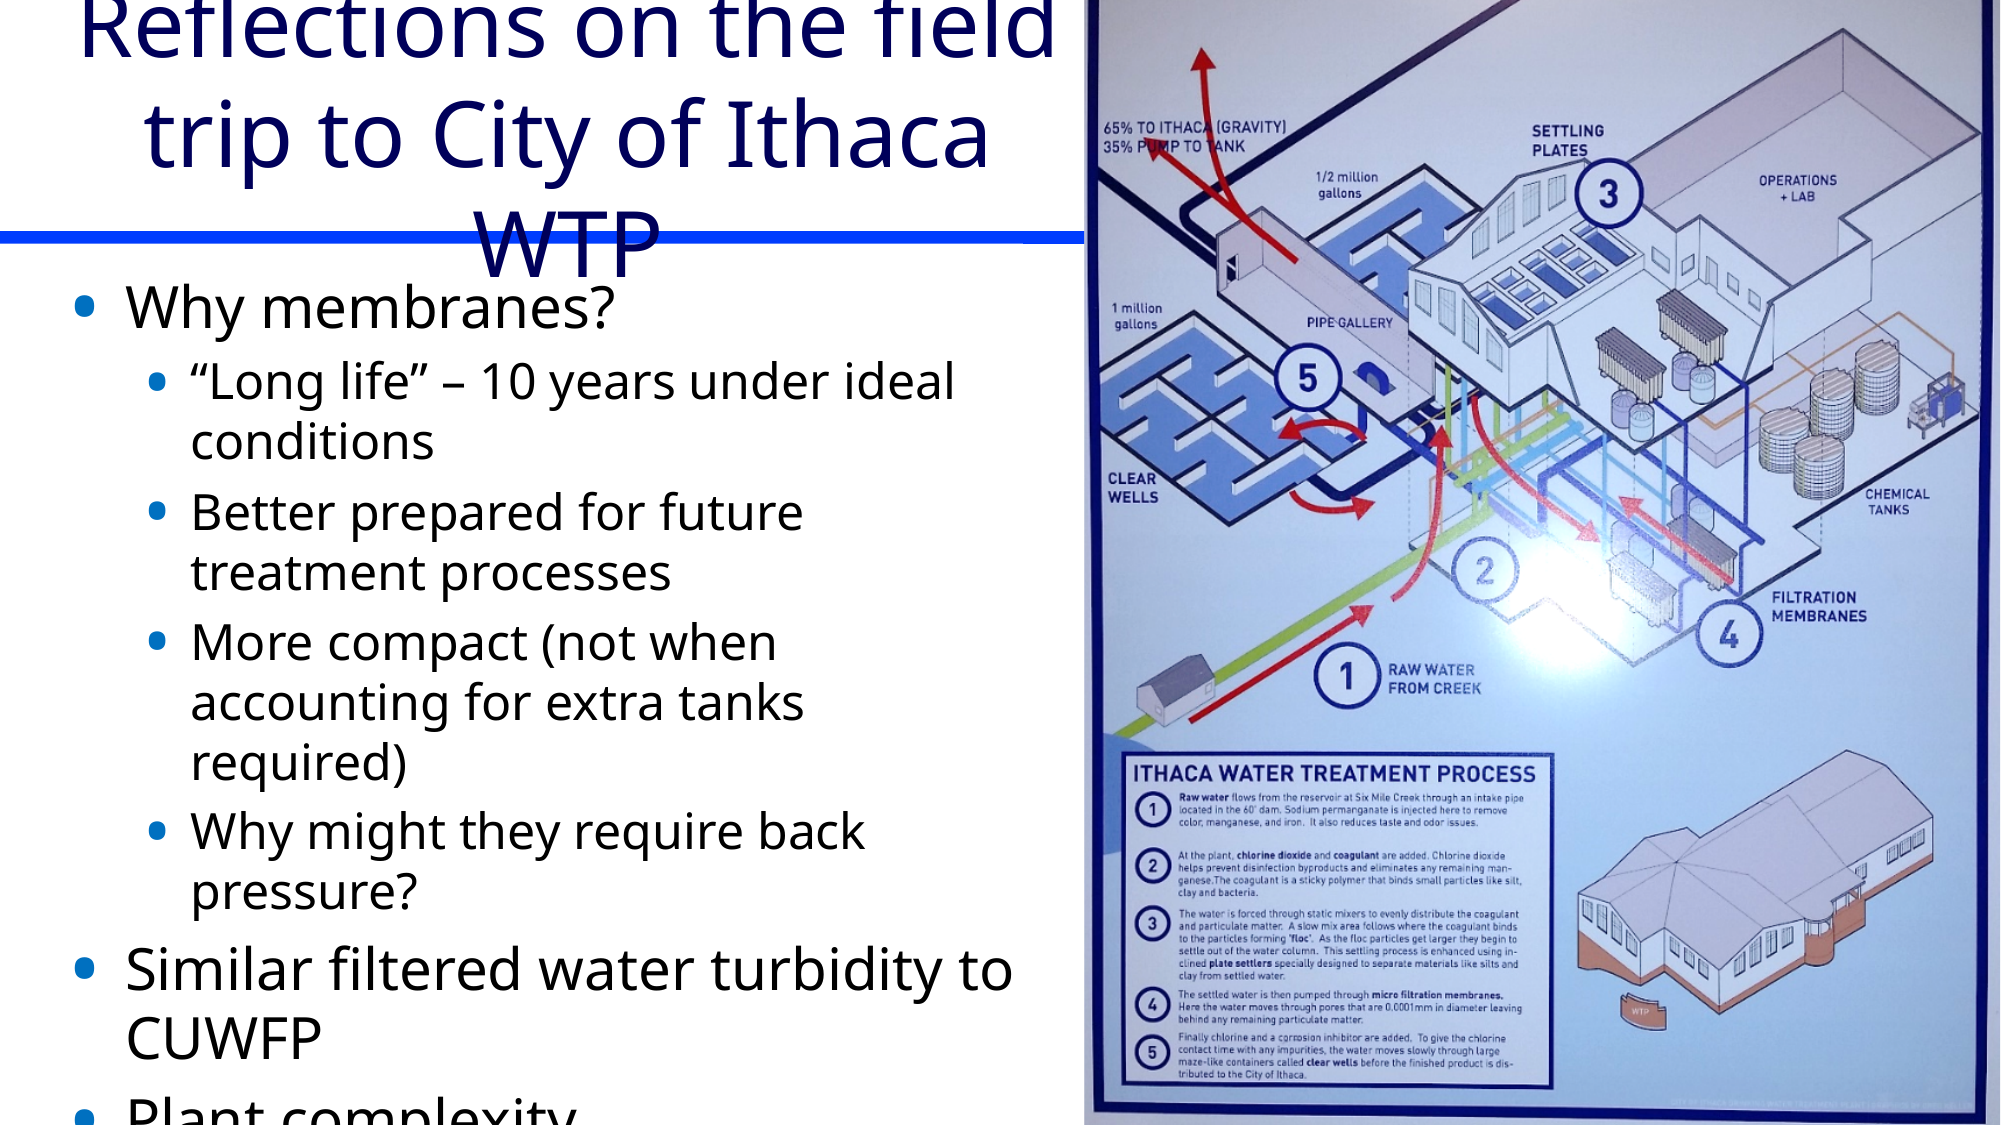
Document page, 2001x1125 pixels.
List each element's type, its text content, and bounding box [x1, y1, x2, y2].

title Reflections on the field trip to City of Ithaca WTP [53, 37, 1084, 225]
list Why membranes? “Long life” – 10 years under ideal conditions Better prepared for future treatment processes More compact (not when accounting for extra tanks required) Why might they require back pressure? Similar filtered water turbidity to CUWFP Plant complexity [53, 262, 973, 1006]
picture [978, 0, 2001, 1125]
